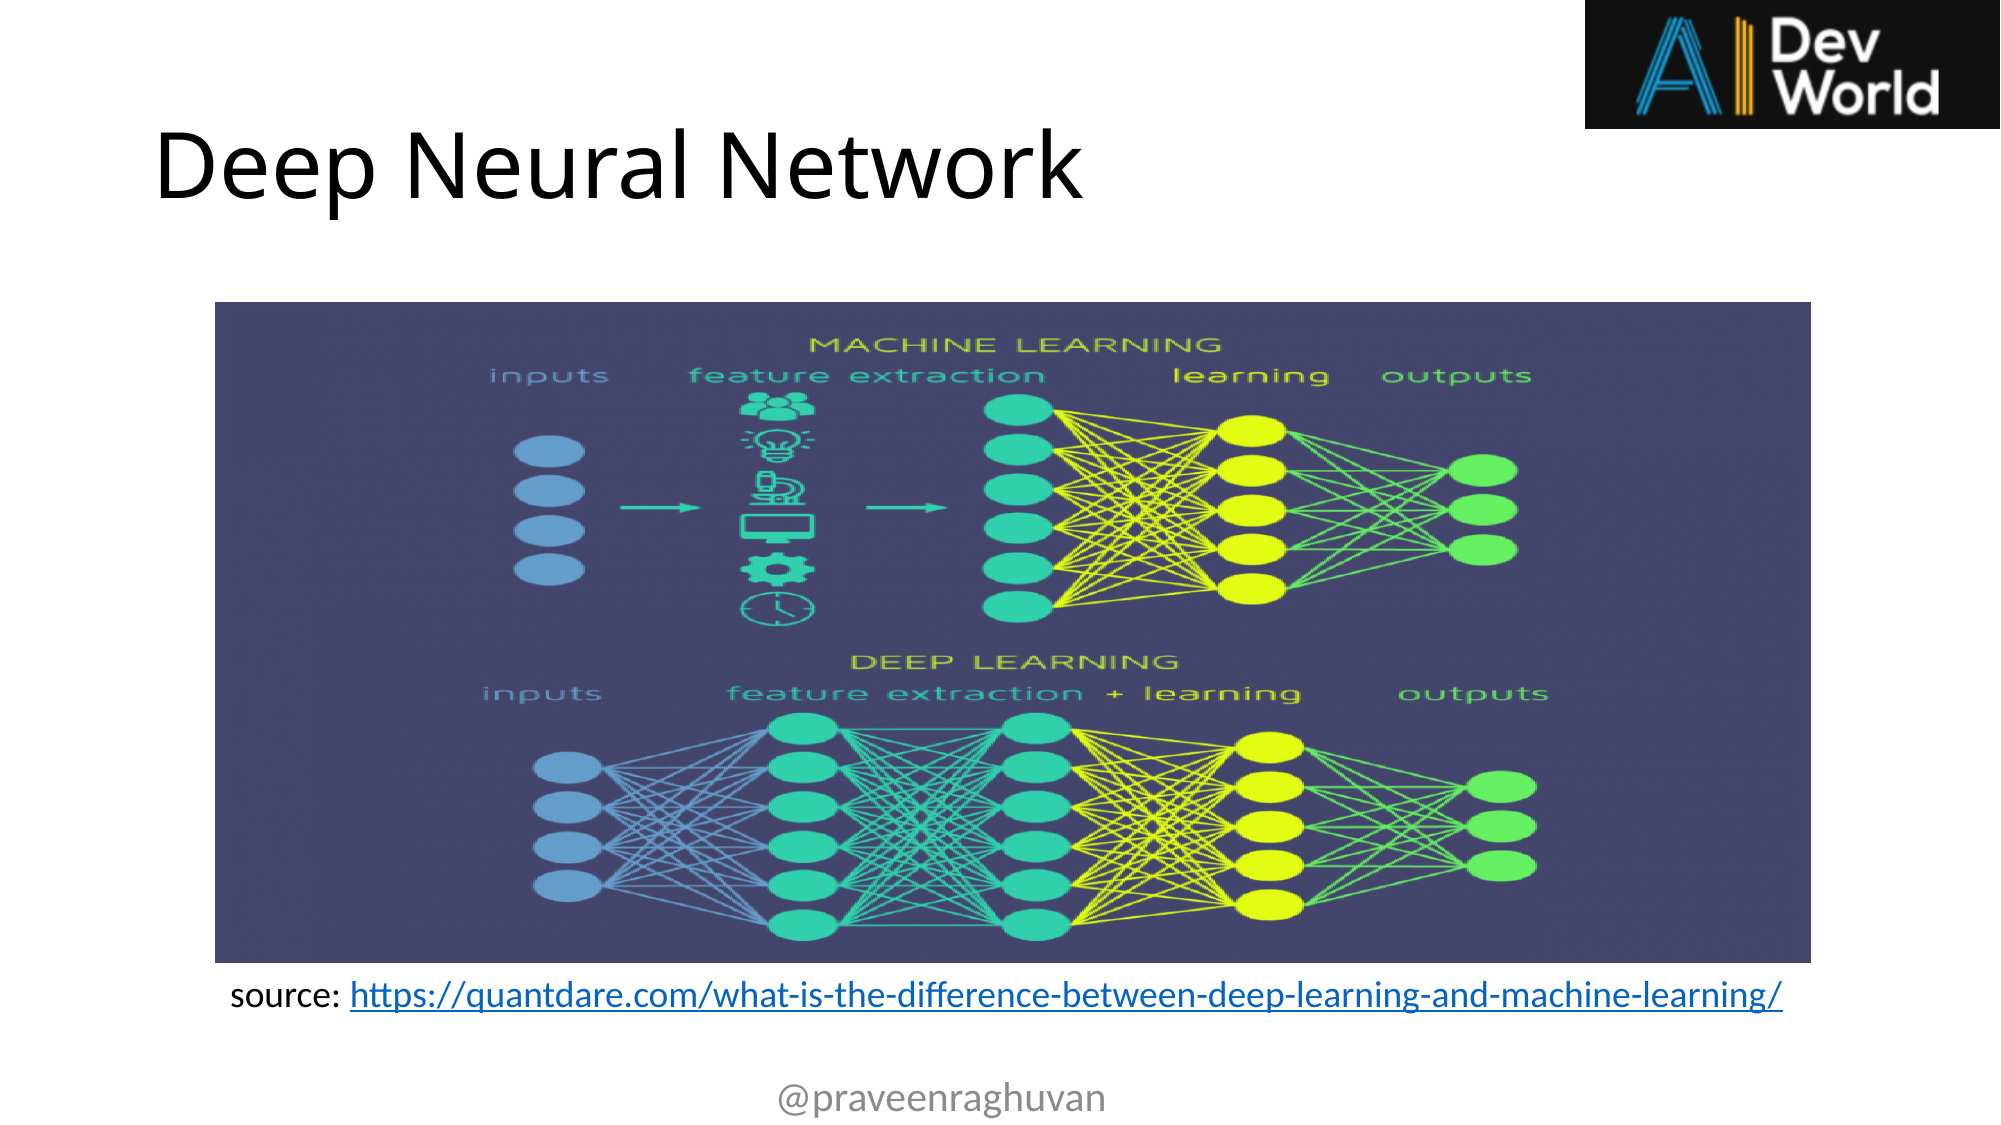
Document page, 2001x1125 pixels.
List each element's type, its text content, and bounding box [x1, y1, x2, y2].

title Deep Neural Network [137, 59, 1863, 278]
text_box source: https://quantdare.com/what-is-the-difference-between-deep-learning-and-machine-learning/ [215, 962, 1830, 1023]
picture [1585, 0, 2000, 129]
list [215, 302, 1811, 963]
footer @praveenraghuvan [718, 1065, 1164, 1125]
